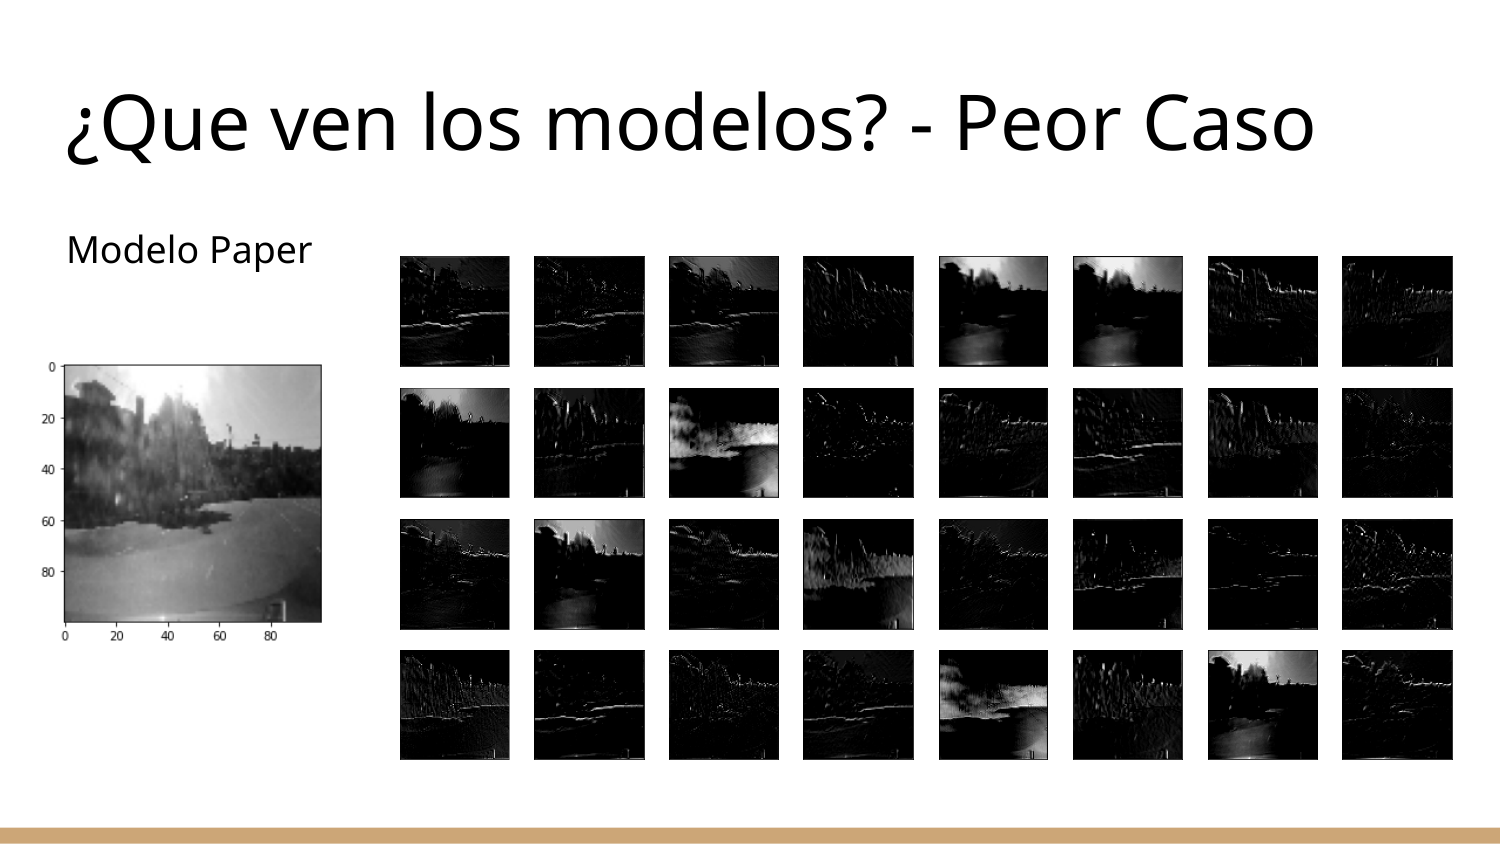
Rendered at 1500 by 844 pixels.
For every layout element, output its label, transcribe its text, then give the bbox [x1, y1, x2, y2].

list Modelo Paper [51, 200, 1449, 752]
picture [389, 250, 1457, 769]
picture [31, 353, 329, 651]
title ¿Que ven los modelos? - Peor Caso [51, 51, 1449, 189]
